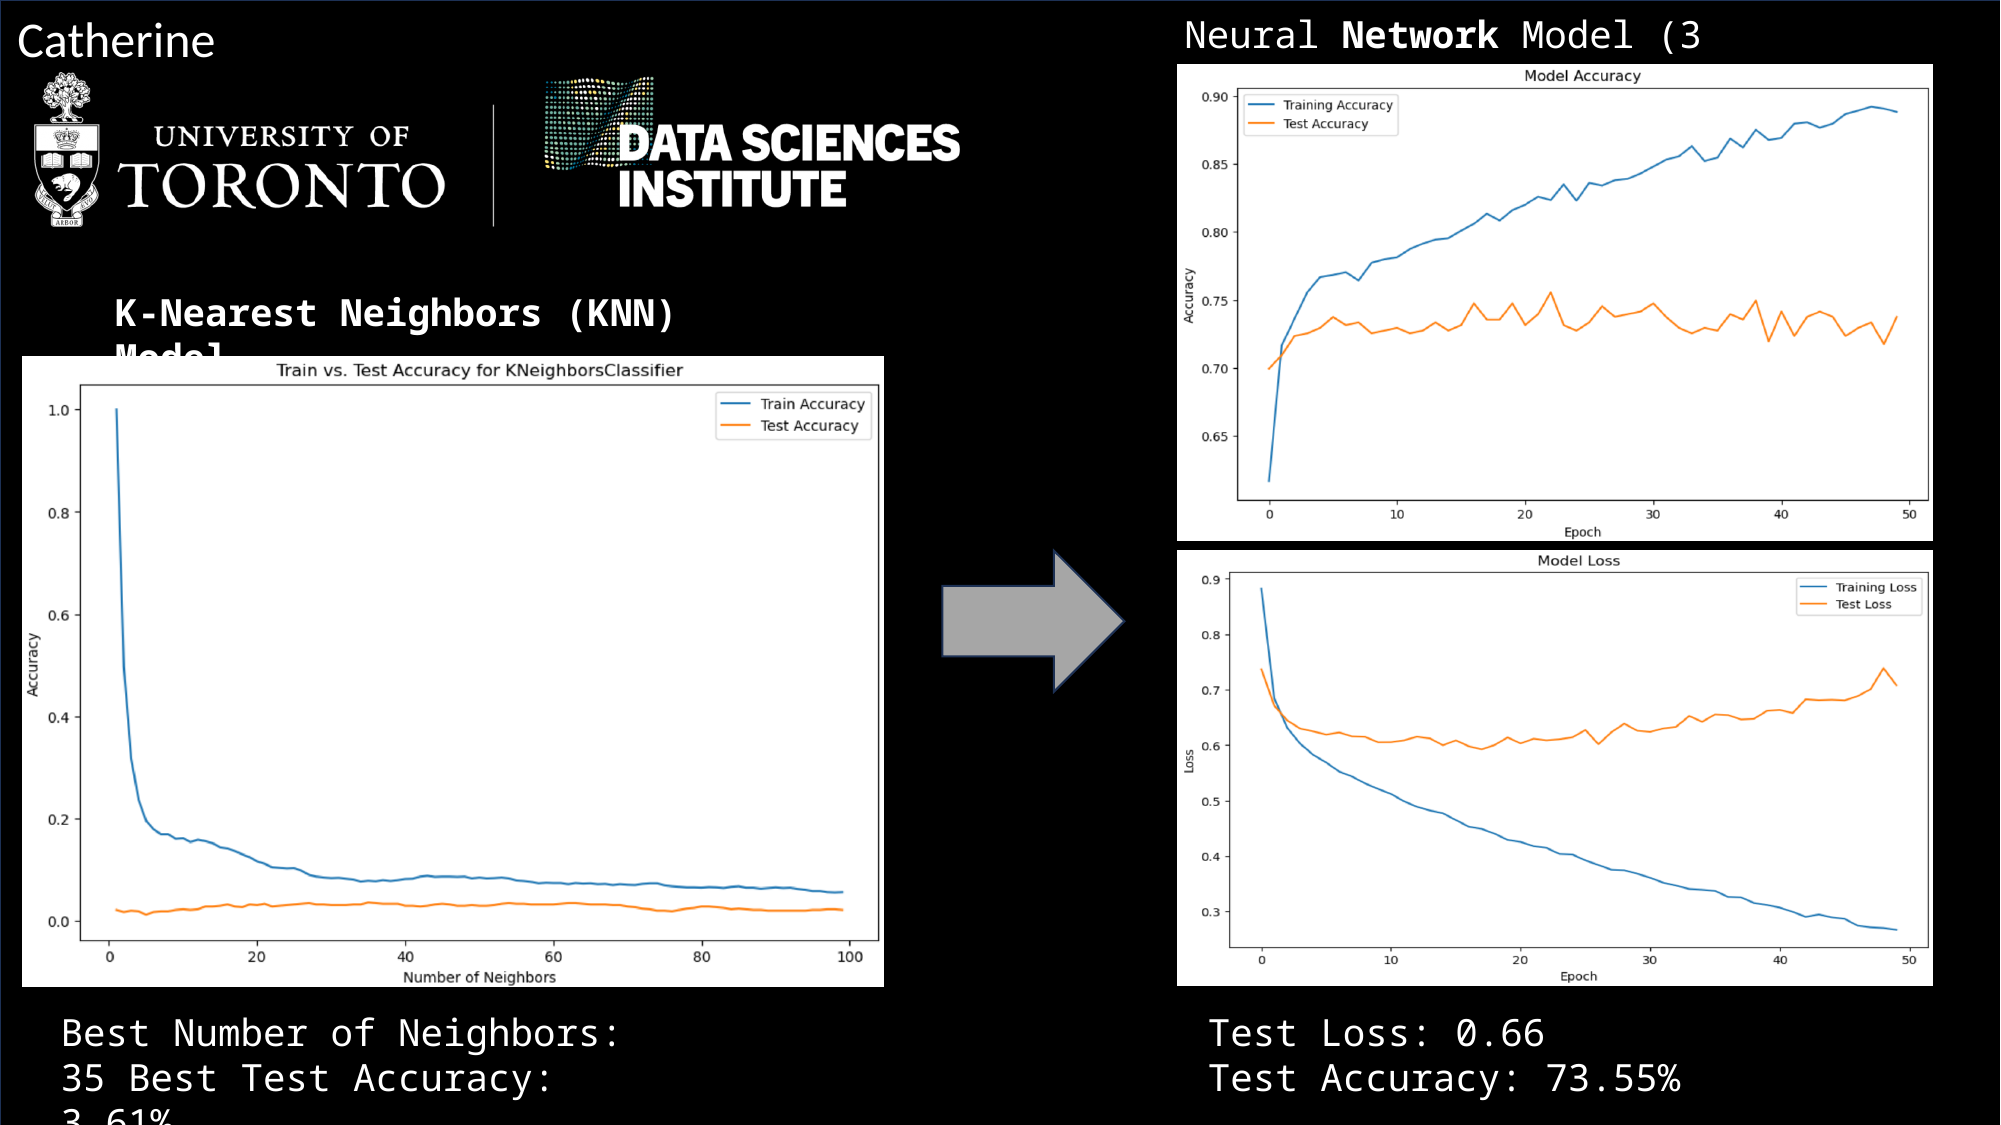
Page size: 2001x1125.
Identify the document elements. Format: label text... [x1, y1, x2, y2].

text_box Test Loss: 0.66 Test Accuracy: 73.55% [1193, 1001, 1933, 1107]
text_box Catherine [2, 0, 231, 75]
text_box K-Nearest Neighbors (KNN) Model [100, 281, 806, 356]
picture [1177, 550, 1933, 986]
picture [34, 72, 960, 227]
picture [1177, 64, 1933, 541]
picture [22, 356, 884, 987]
text_box Best Number of Neighbors: 35 Best Test Accuracy: 3.61% [45, 1001, 687, 1125]
text_box Neural Network Model (3 classes) [1169, 3, 1910, 109]
text_box [0, 0, 2000, 1125]
text_box [941, 548, 1126, 695]
